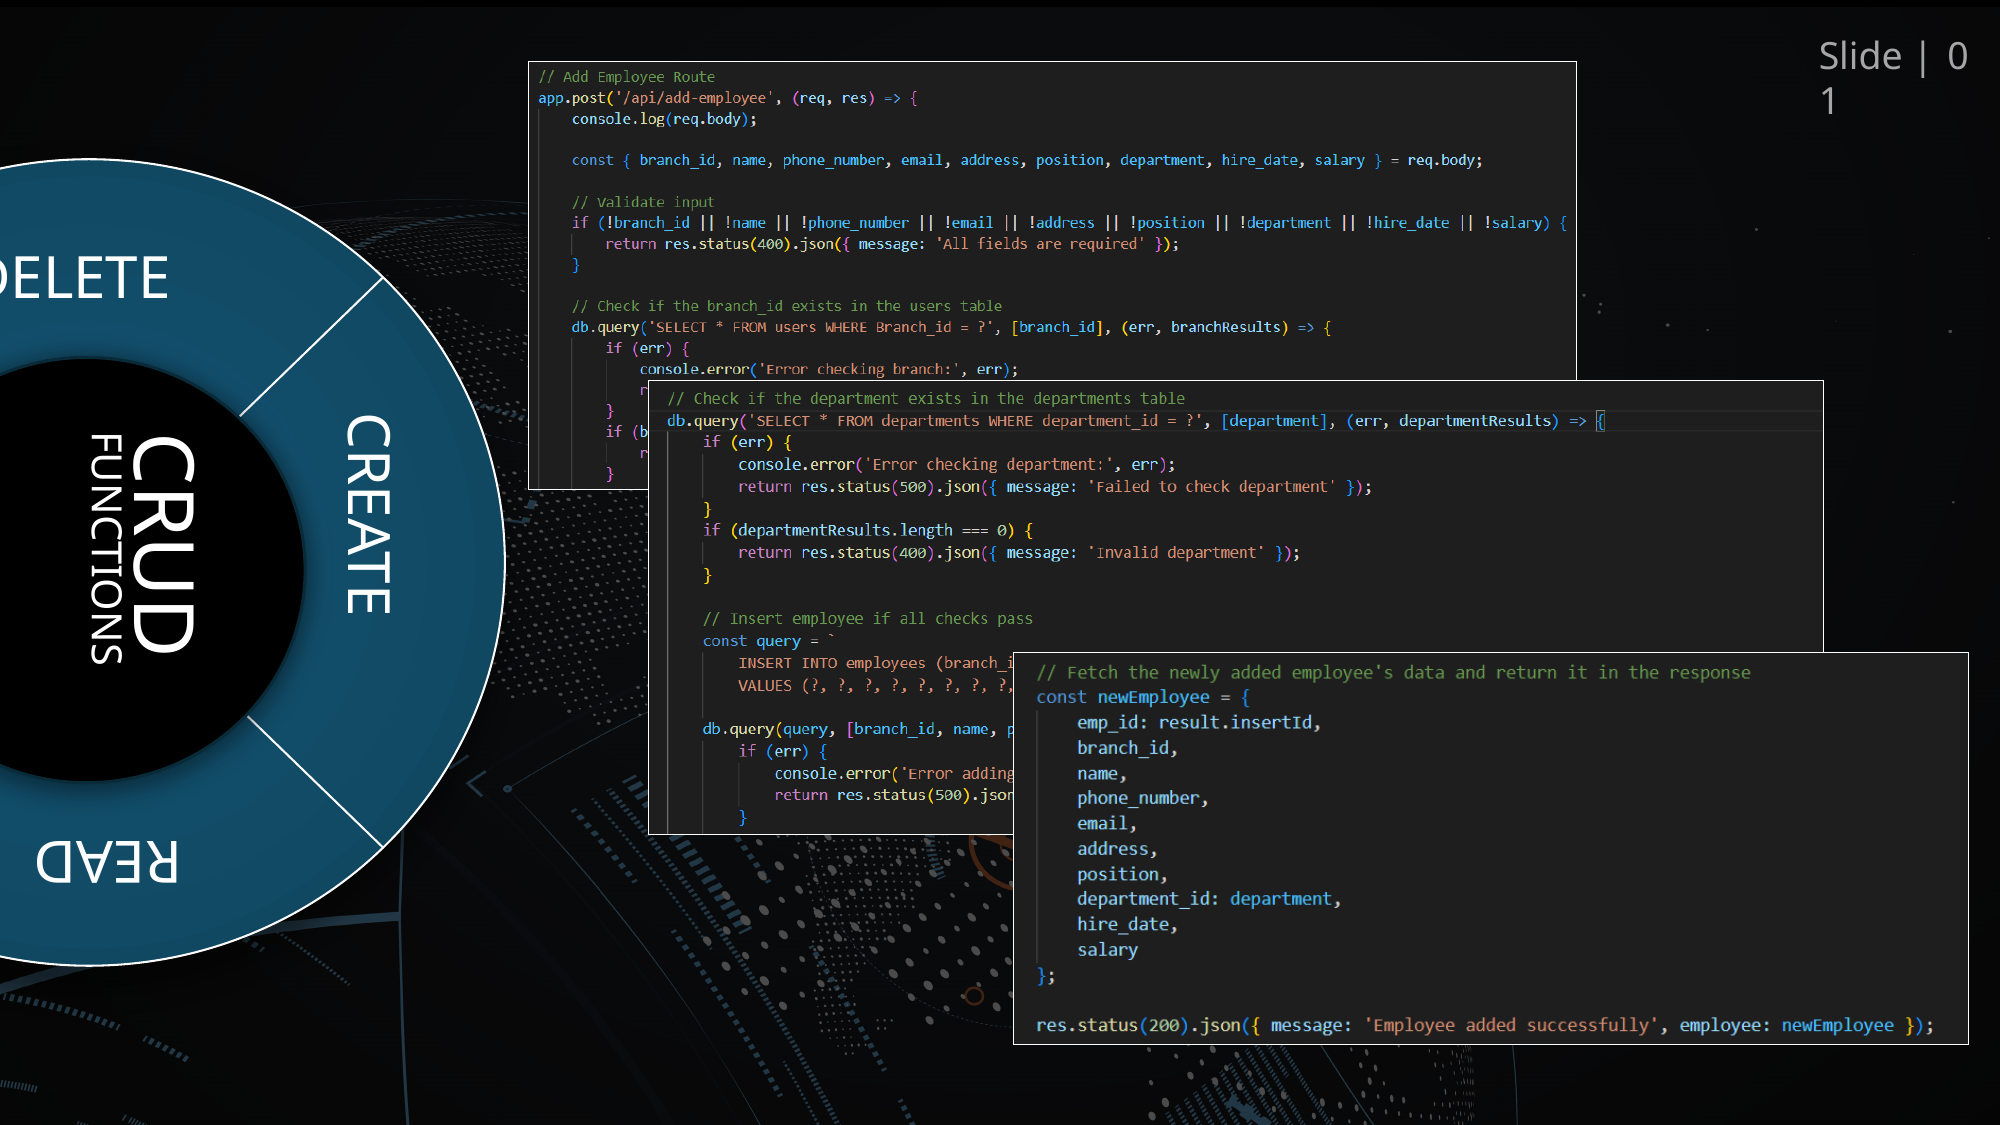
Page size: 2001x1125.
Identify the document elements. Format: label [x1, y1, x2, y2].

text_box [0, 158, 506, 967]
picture [0, 7, 2000, 1125]
